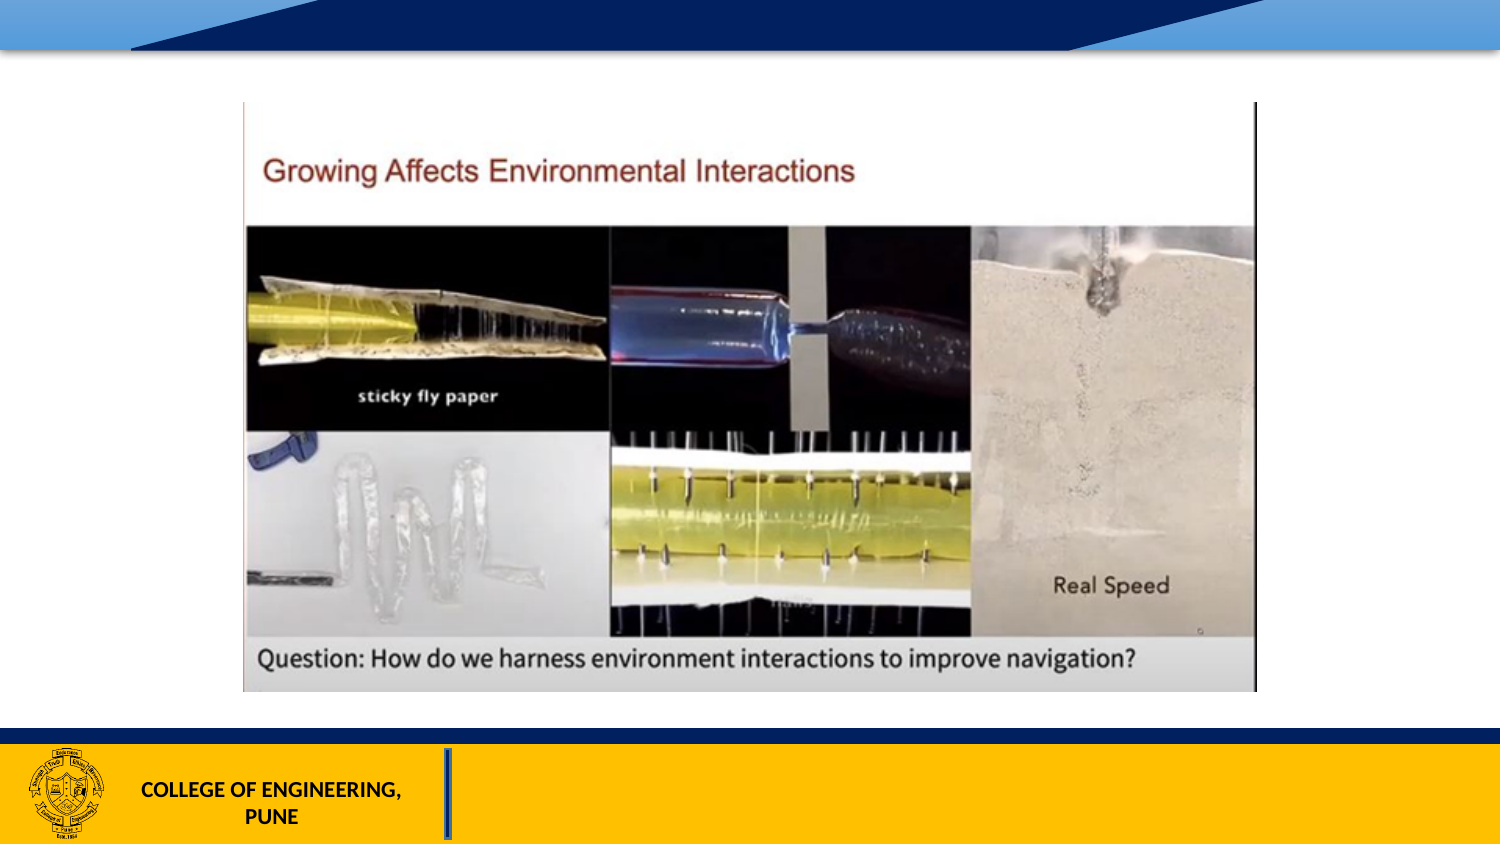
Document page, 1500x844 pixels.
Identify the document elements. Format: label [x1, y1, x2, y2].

picture [243, 102, 1257, 693]
picture [29, 748, 104, 839]
